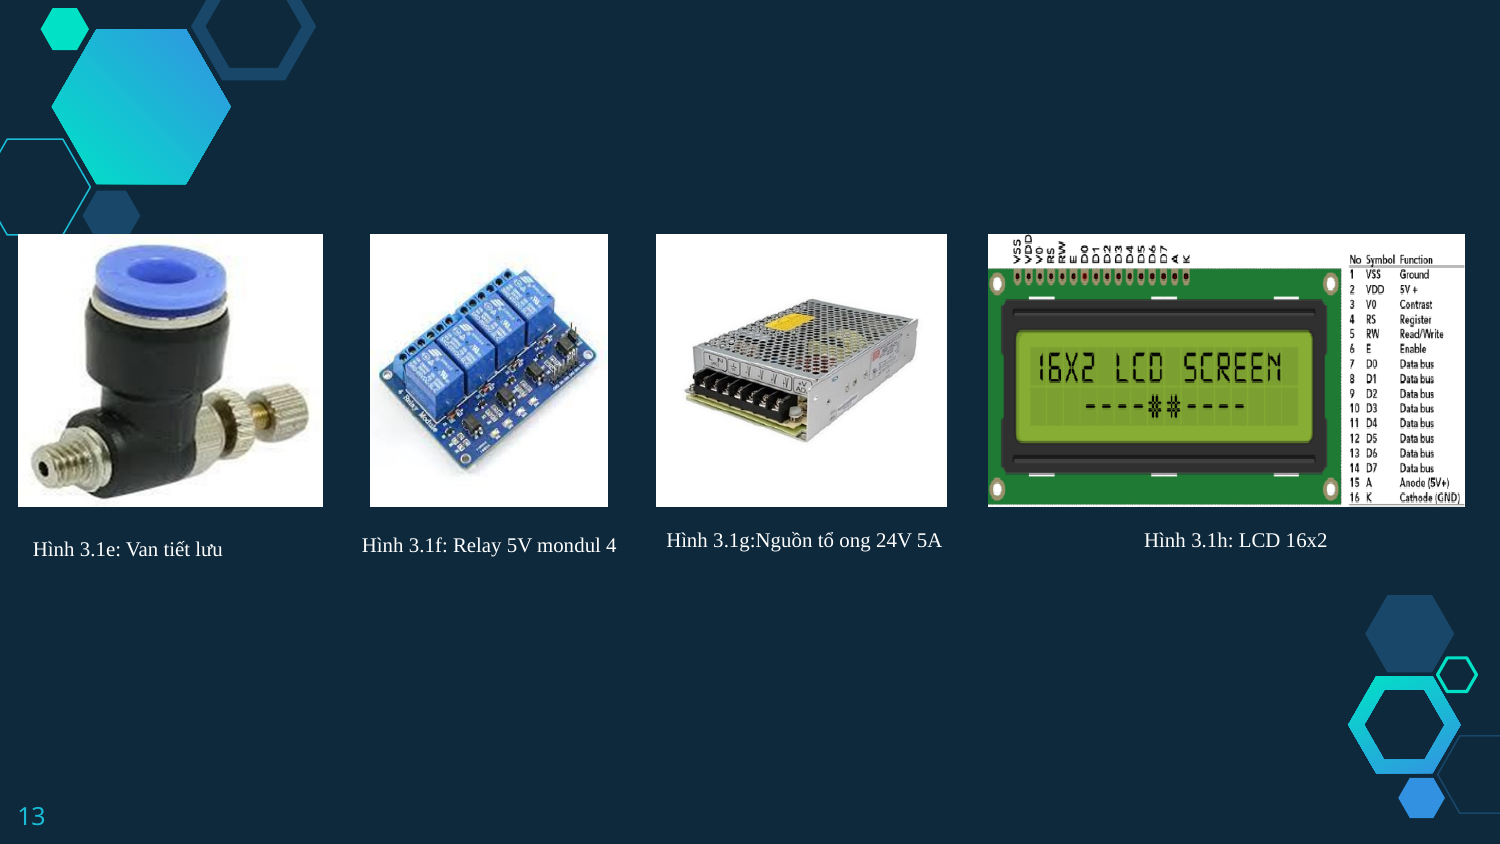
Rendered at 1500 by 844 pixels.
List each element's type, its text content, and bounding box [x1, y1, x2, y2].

text_box Hình 3.1f: Relay 5V mondul 4 [281, 517, 616, 570]
picture [17, 234, 323, 507]
slide_number 13 [2, 785, 93, 844]
text_box Hình 3.1h: LCD 16x2 [988, 517, 1484, 560]
picture [656, 234, 947, 507]
text_box Hình 3.1g:Nguồn tổ ong 24V 5A [616, 507, 992, 570]
picture [370, 234, 609, 507]
picture [988, 234, 1465, 507]
text_box Hình 3.1e: Van tiết lưu [16, 517, 416, 580]
